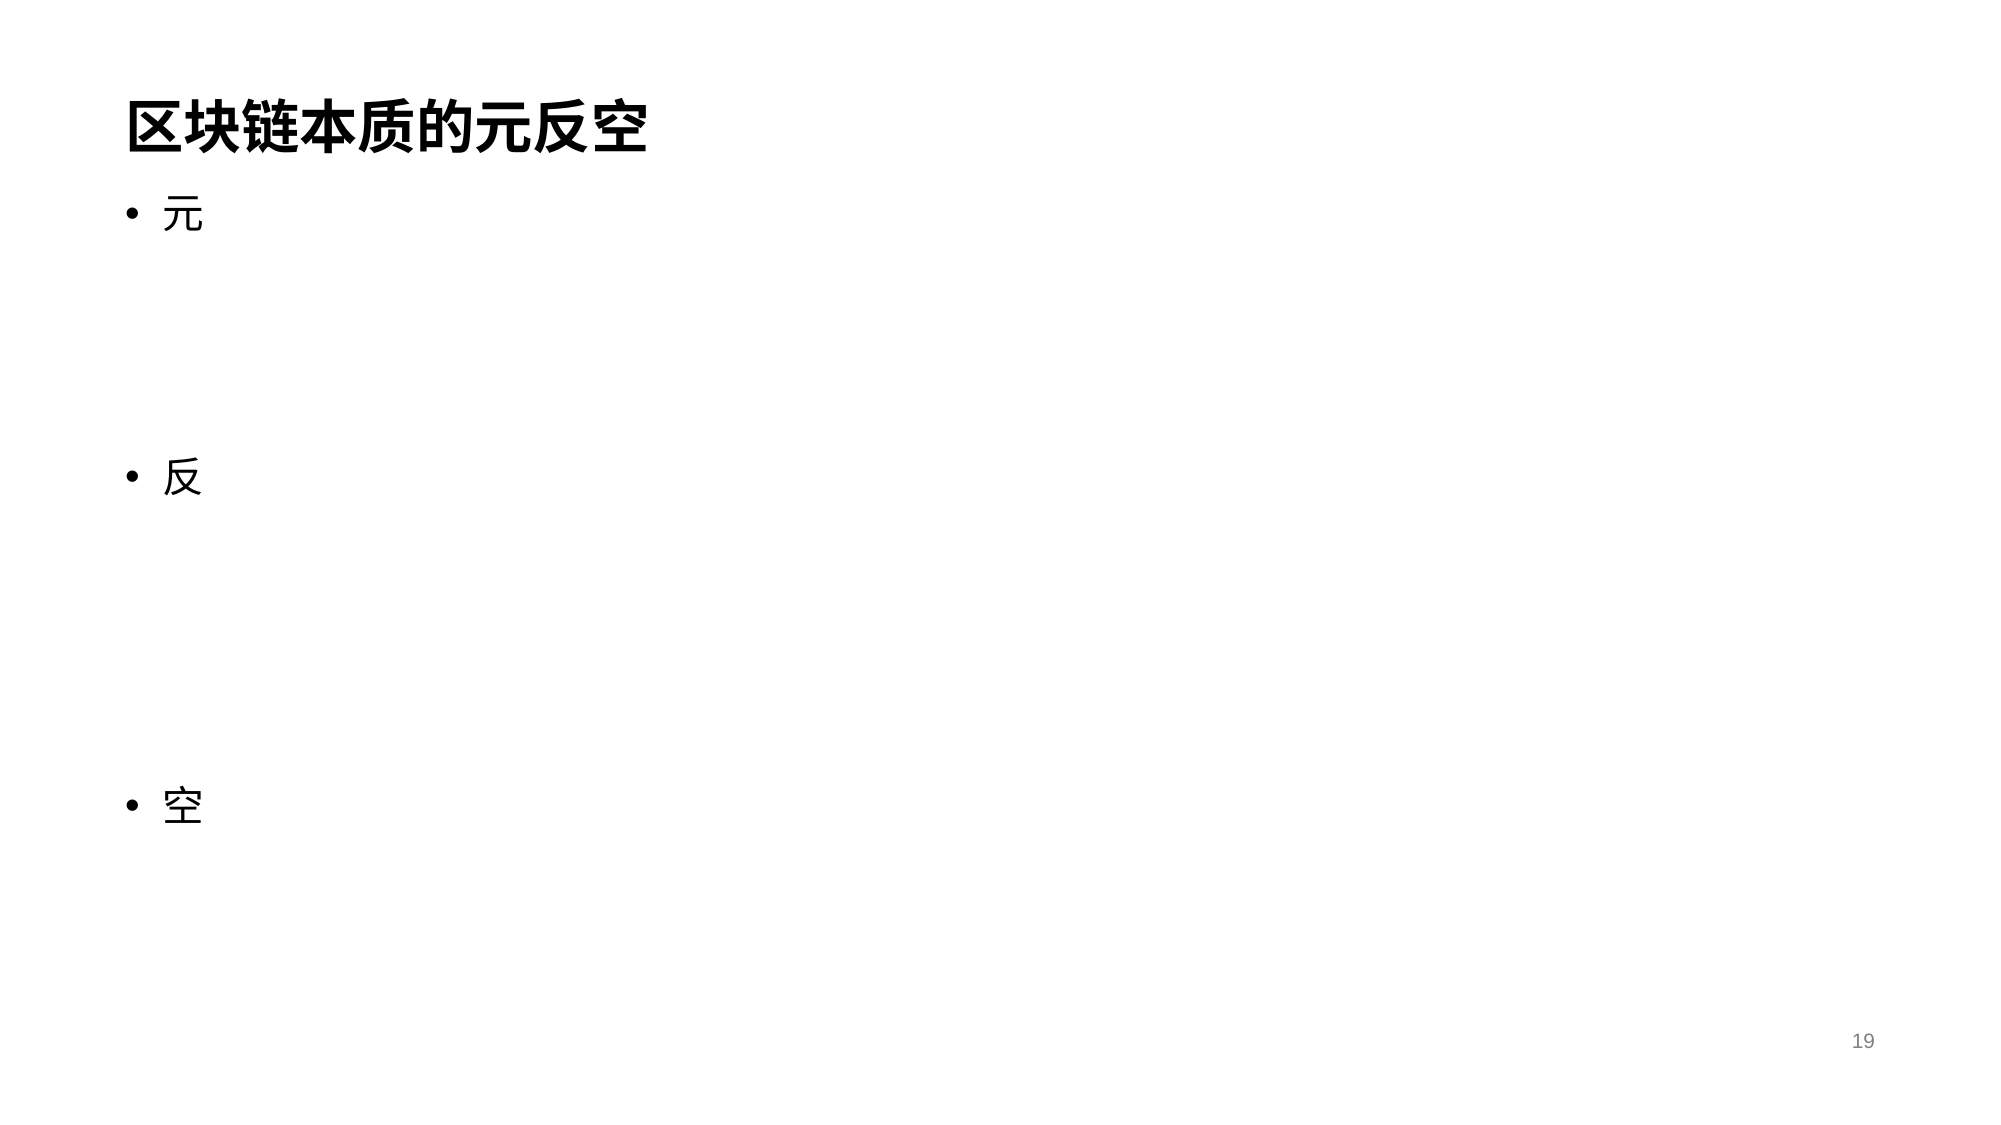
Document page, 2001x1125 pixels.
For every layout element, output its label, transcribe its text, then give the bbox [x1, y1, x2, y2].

title 区块链本质的元反空 [109, 0, 1890, 169]
slide_number 19 [1412, 1023, 1890, 1058]
list 元 反 空 [109, 185, 1890, 1007]
